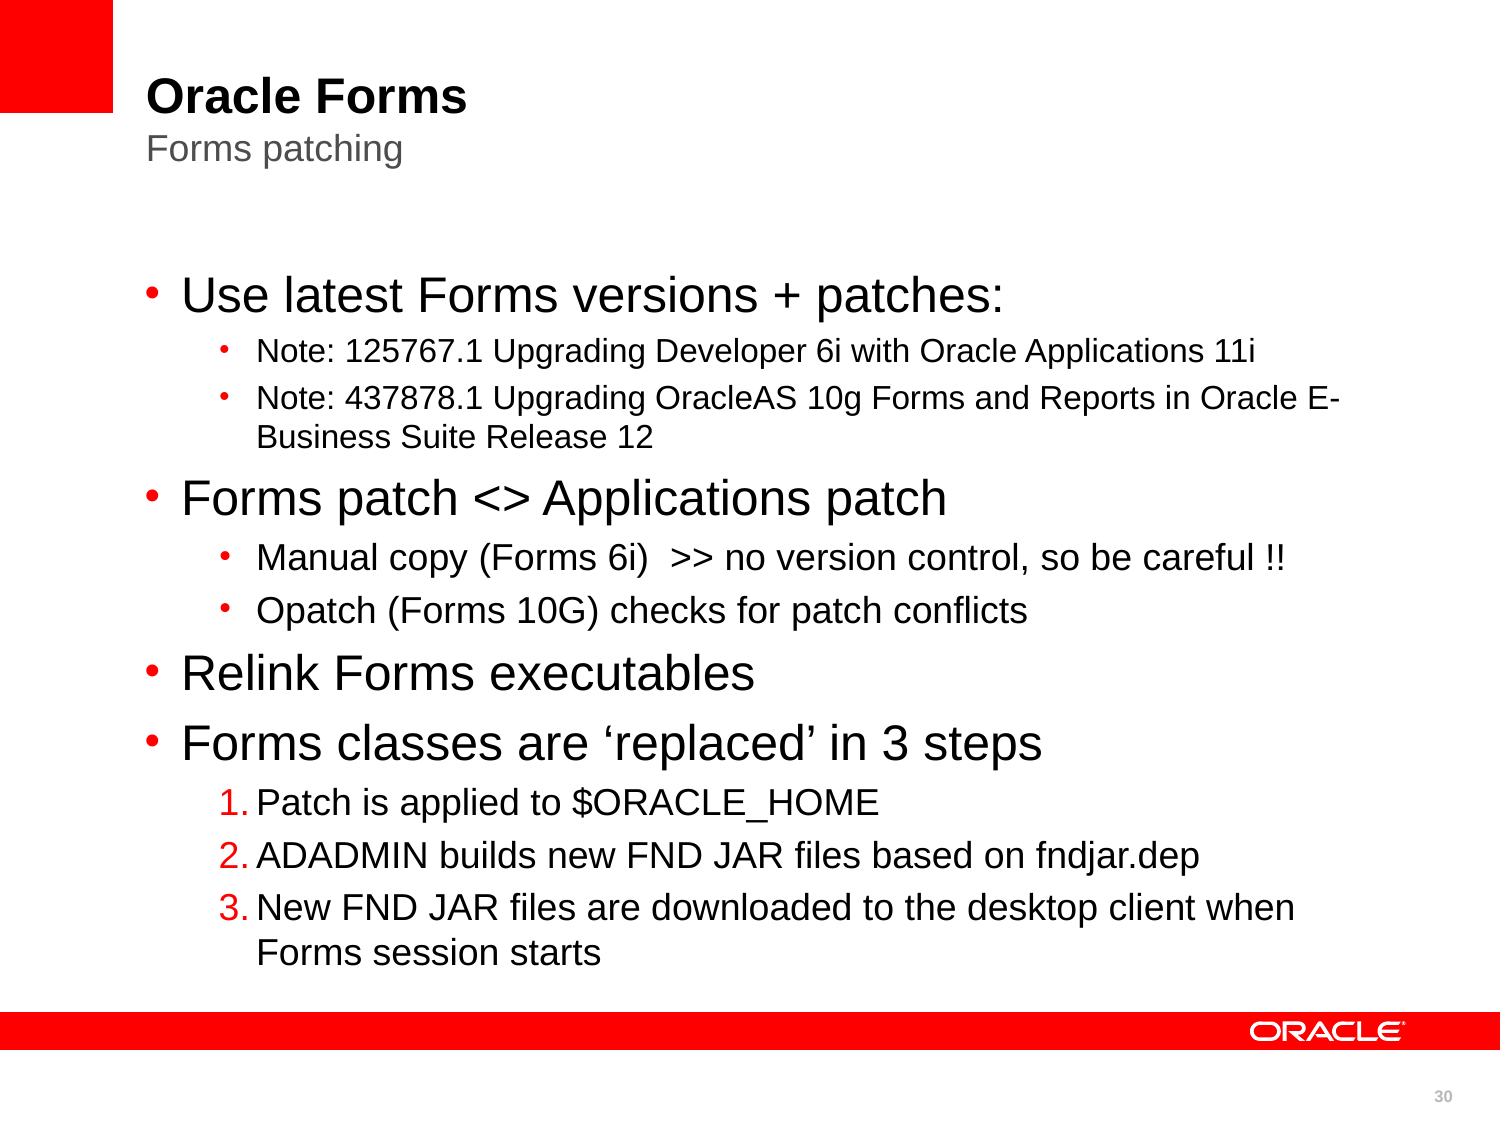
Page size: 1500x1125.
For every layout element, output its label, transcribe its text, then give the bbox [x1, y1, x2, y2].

picture [0, 0, 113, 113]
text_box Use latest Forms versions + patches: Note: 125767.1 Upgrading Developer 6i with Oracle Applications 11i Note: 437878.1 Upgrading OracleAS 10g Forms and Reports in Oracle E-Business Suite Release 12 Forms patch <> Applications patch Manual copy (Forms 6i) >> no version control, so be careful !! Opatch (Forms 10G) checks for patch conflicts Relink Forms executables Forms classes are ‘replaced’ in 3 steps Patch is applied to $ORACLE_HOME ADADMIN builds new FND JAR files based on fndjar.dep New FND JAR files are downloaded to the desktop client when Forms session starts [143, 262, 1381, 975]
picture [0, 1012, 1500, 1050]
text_box Oracle Forms Forms patching [145, 63, 1390, 205]
